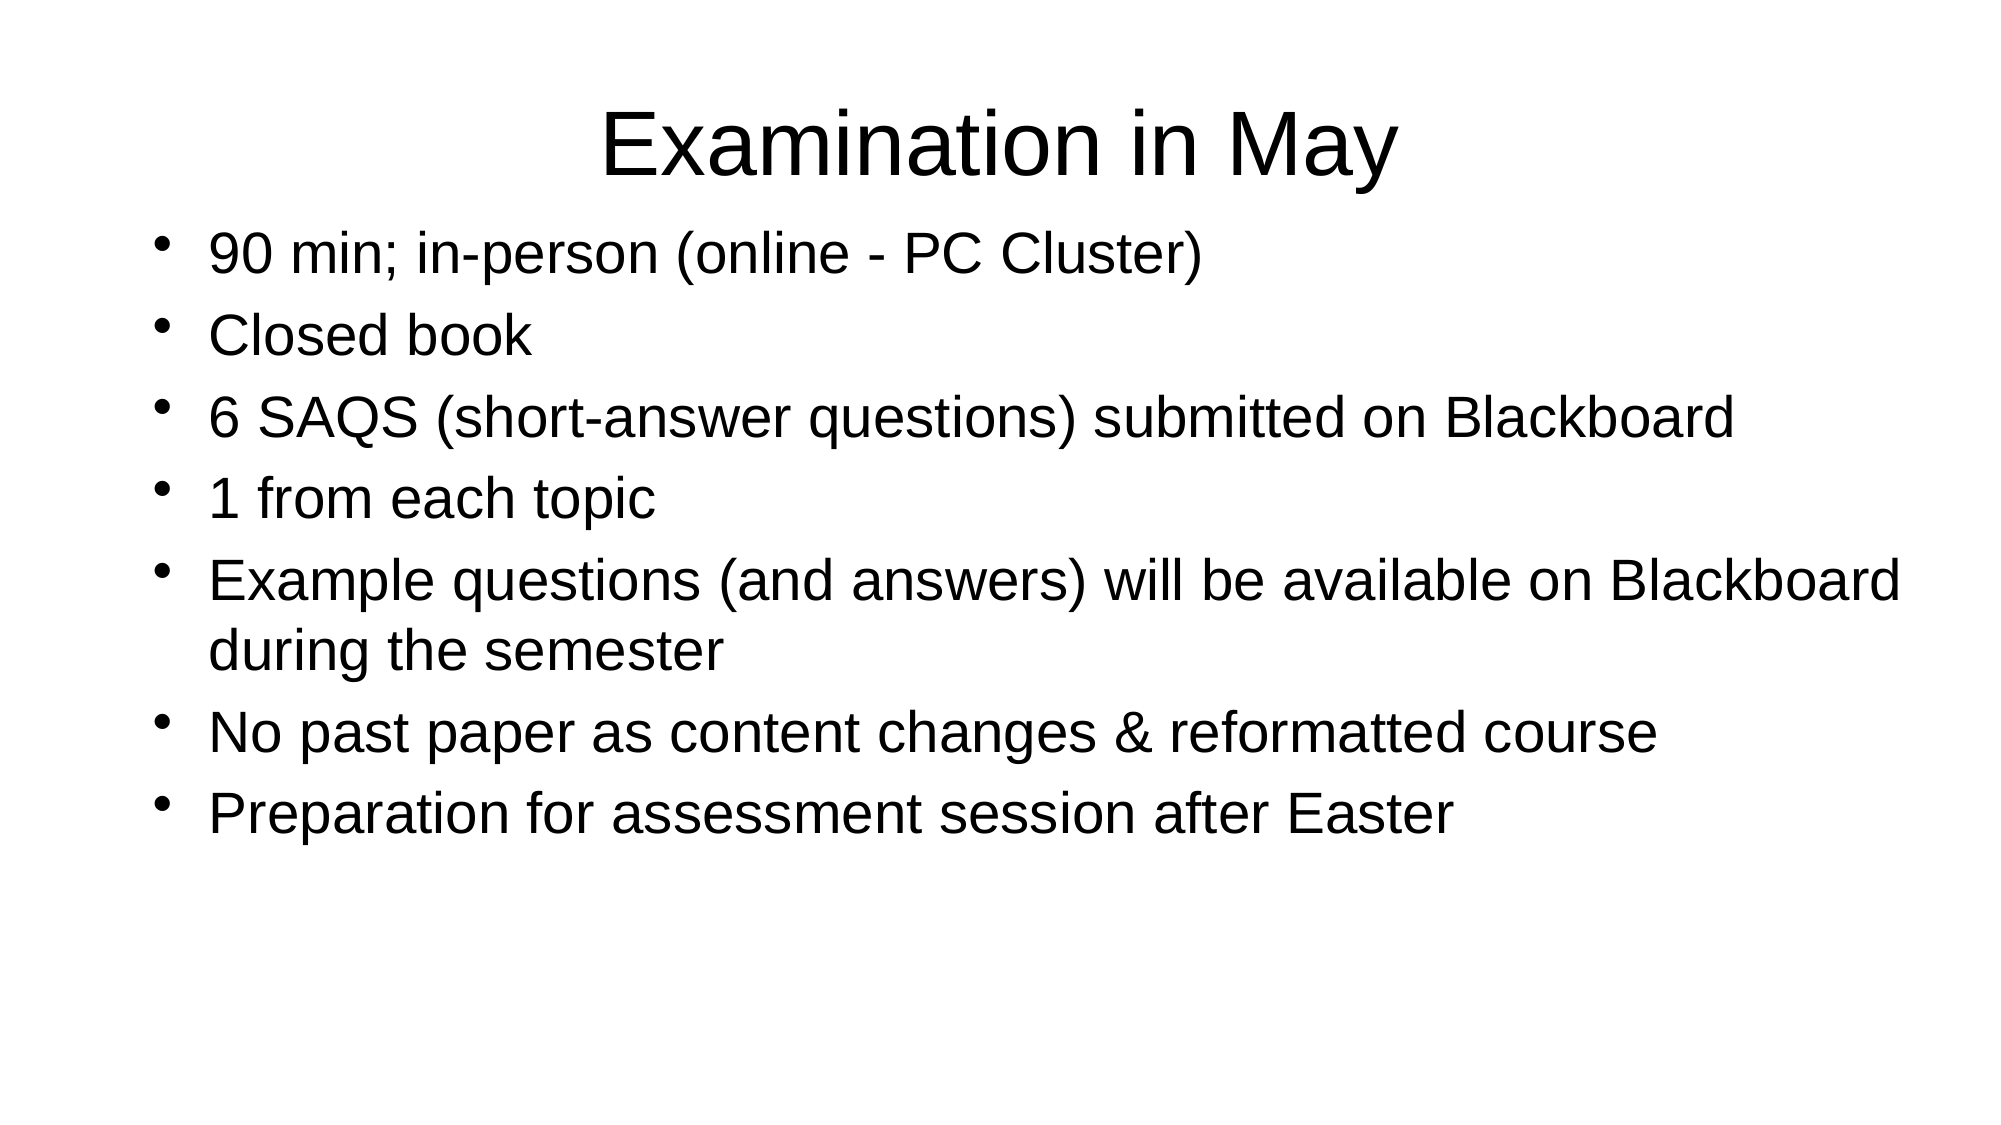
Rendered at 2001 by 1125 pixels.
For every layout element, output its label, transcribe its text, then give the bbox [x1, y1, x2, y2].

title Examination in May [99, 44, 1901, 233]
list 90 min; in-person (online - PC Cluster) Closed book 6 SAQS (short-answer questions) submitted on Blackboard 1 from each topic Example questions (and answers) will be available on Blackboard during the semester No past paper as content changes & reformatted course Preparation for assessment session after Easter [137, 207, 1922, 1012]
